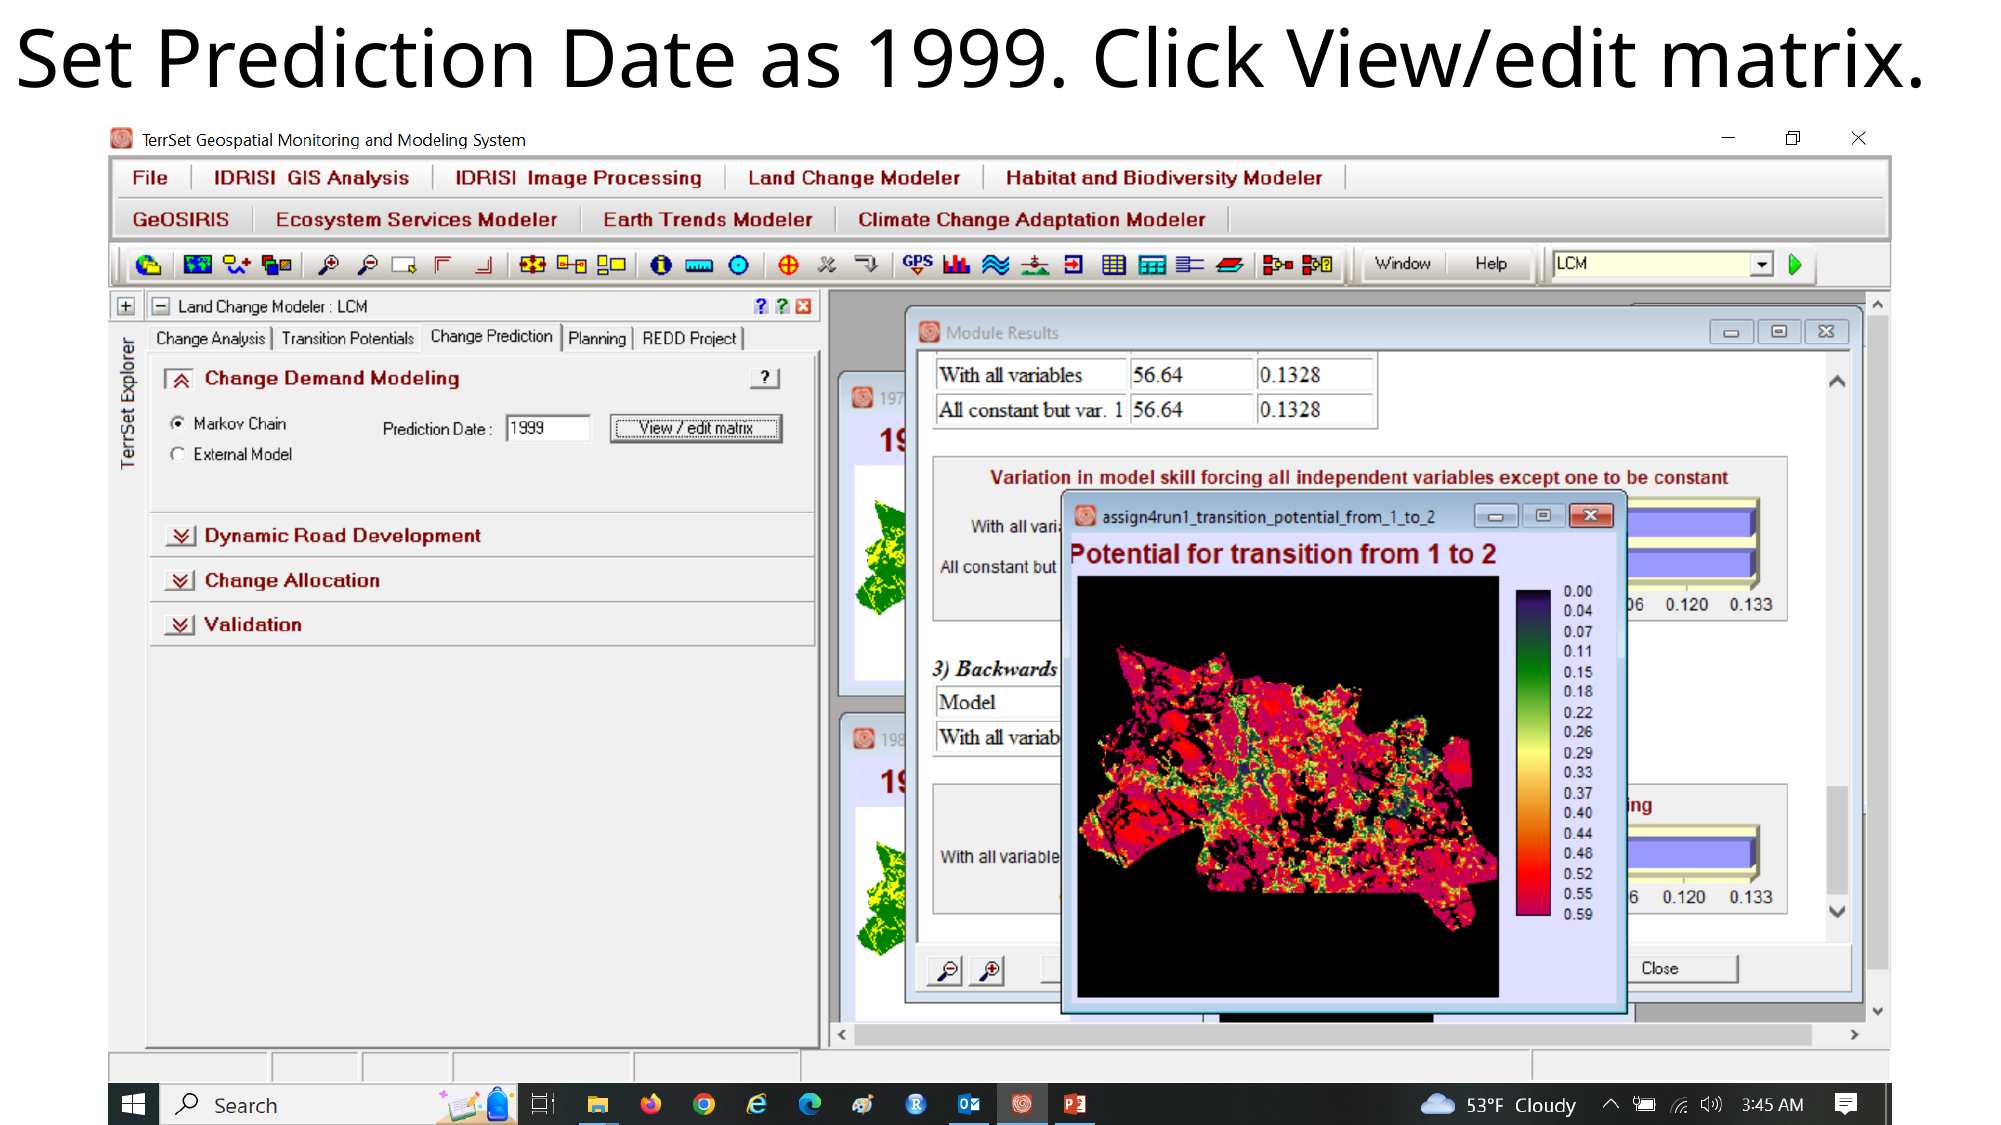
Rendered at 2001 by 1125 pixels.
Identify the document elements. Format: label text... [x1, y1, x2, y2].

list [108, 122, 1892, 1125]
title Set Prediction Date as 1999. Click View/edit matrix. [0, 0, 2000, 123]
